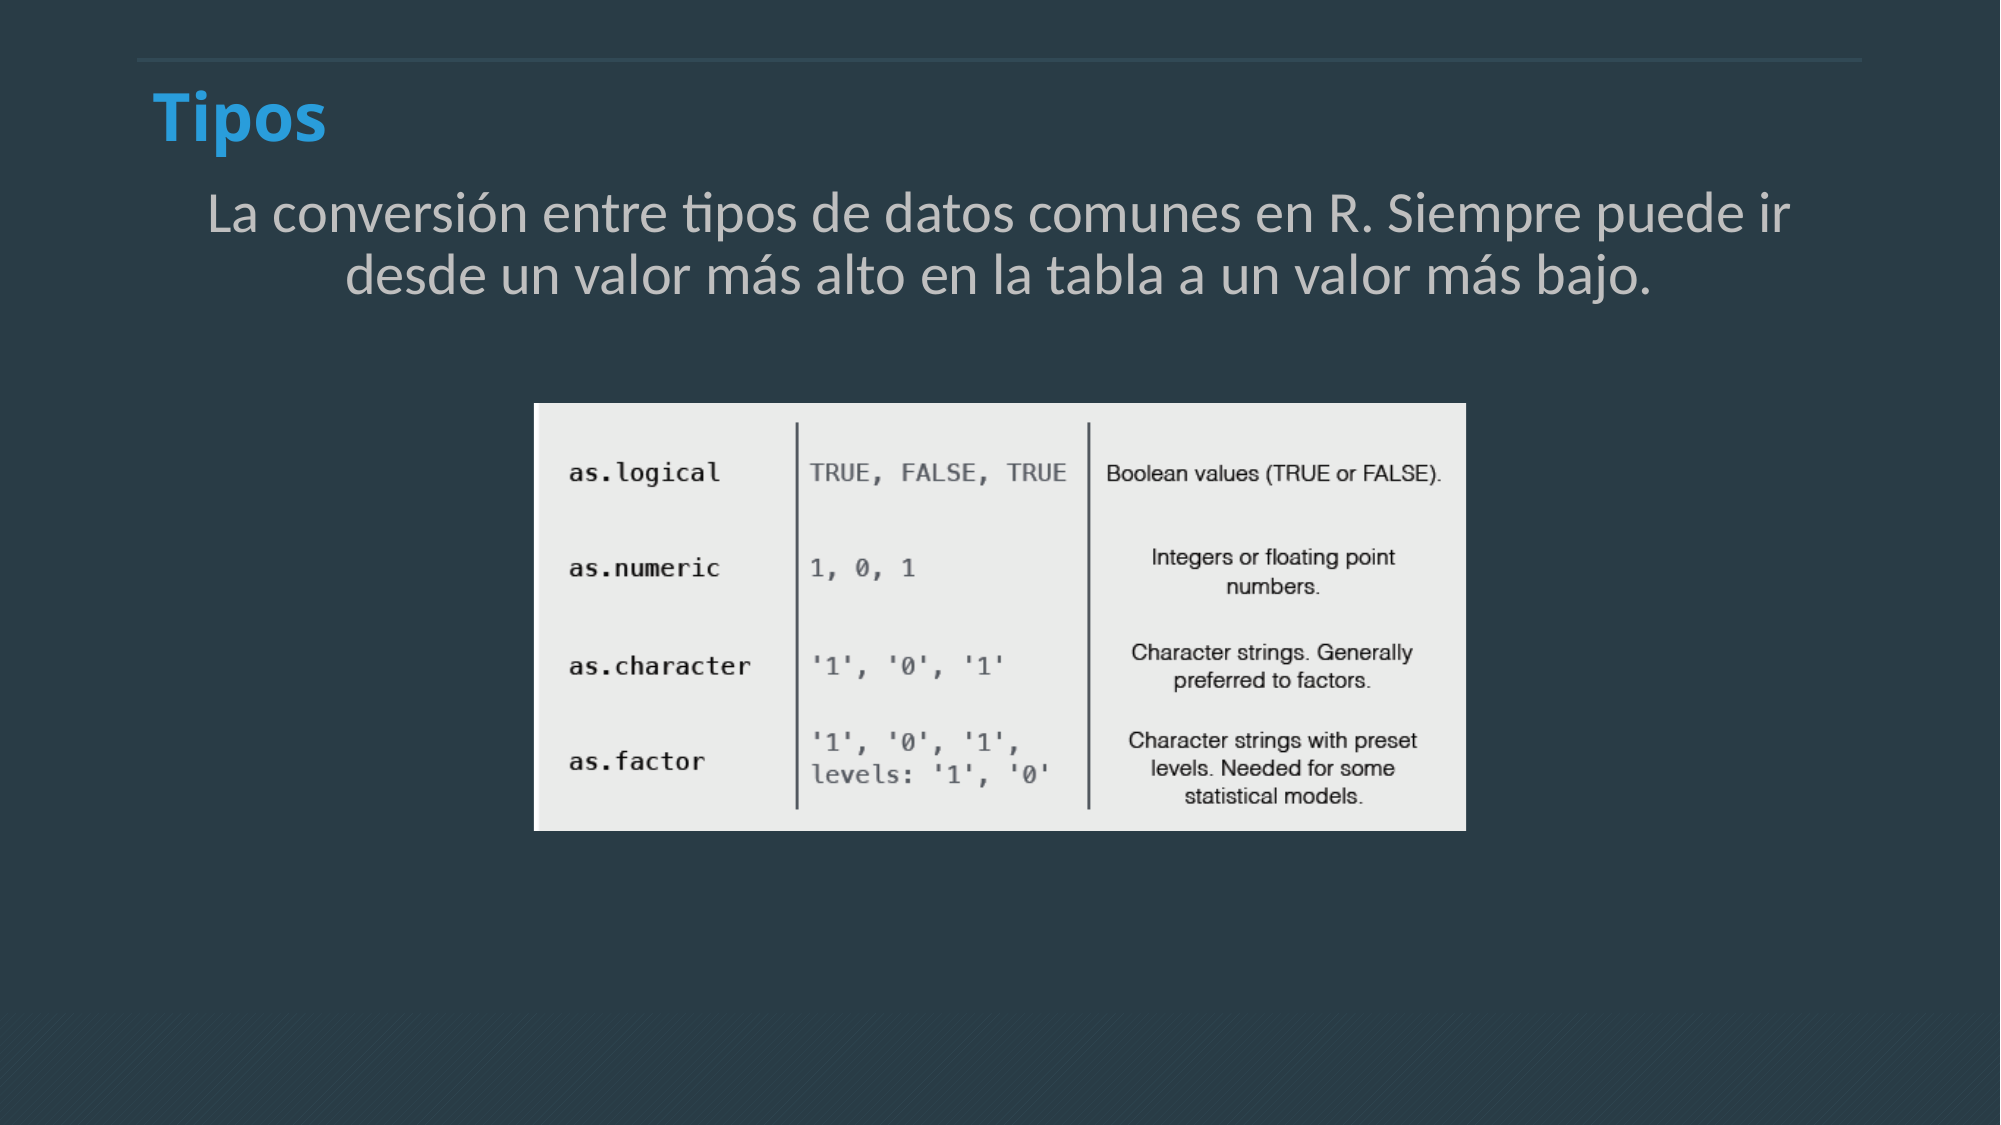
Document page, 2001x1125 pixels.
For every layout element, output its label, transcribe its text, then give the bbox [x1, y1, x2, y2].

picture [533, 403, 1467, 831]
list La conversión entre tipos de datos comunes en R. Siempre puede ir desde un valor más alto en la tabla a un valor más bajo. [137, 174, 1863, 337]
title Tipos [137, 59, 1863, 174]
